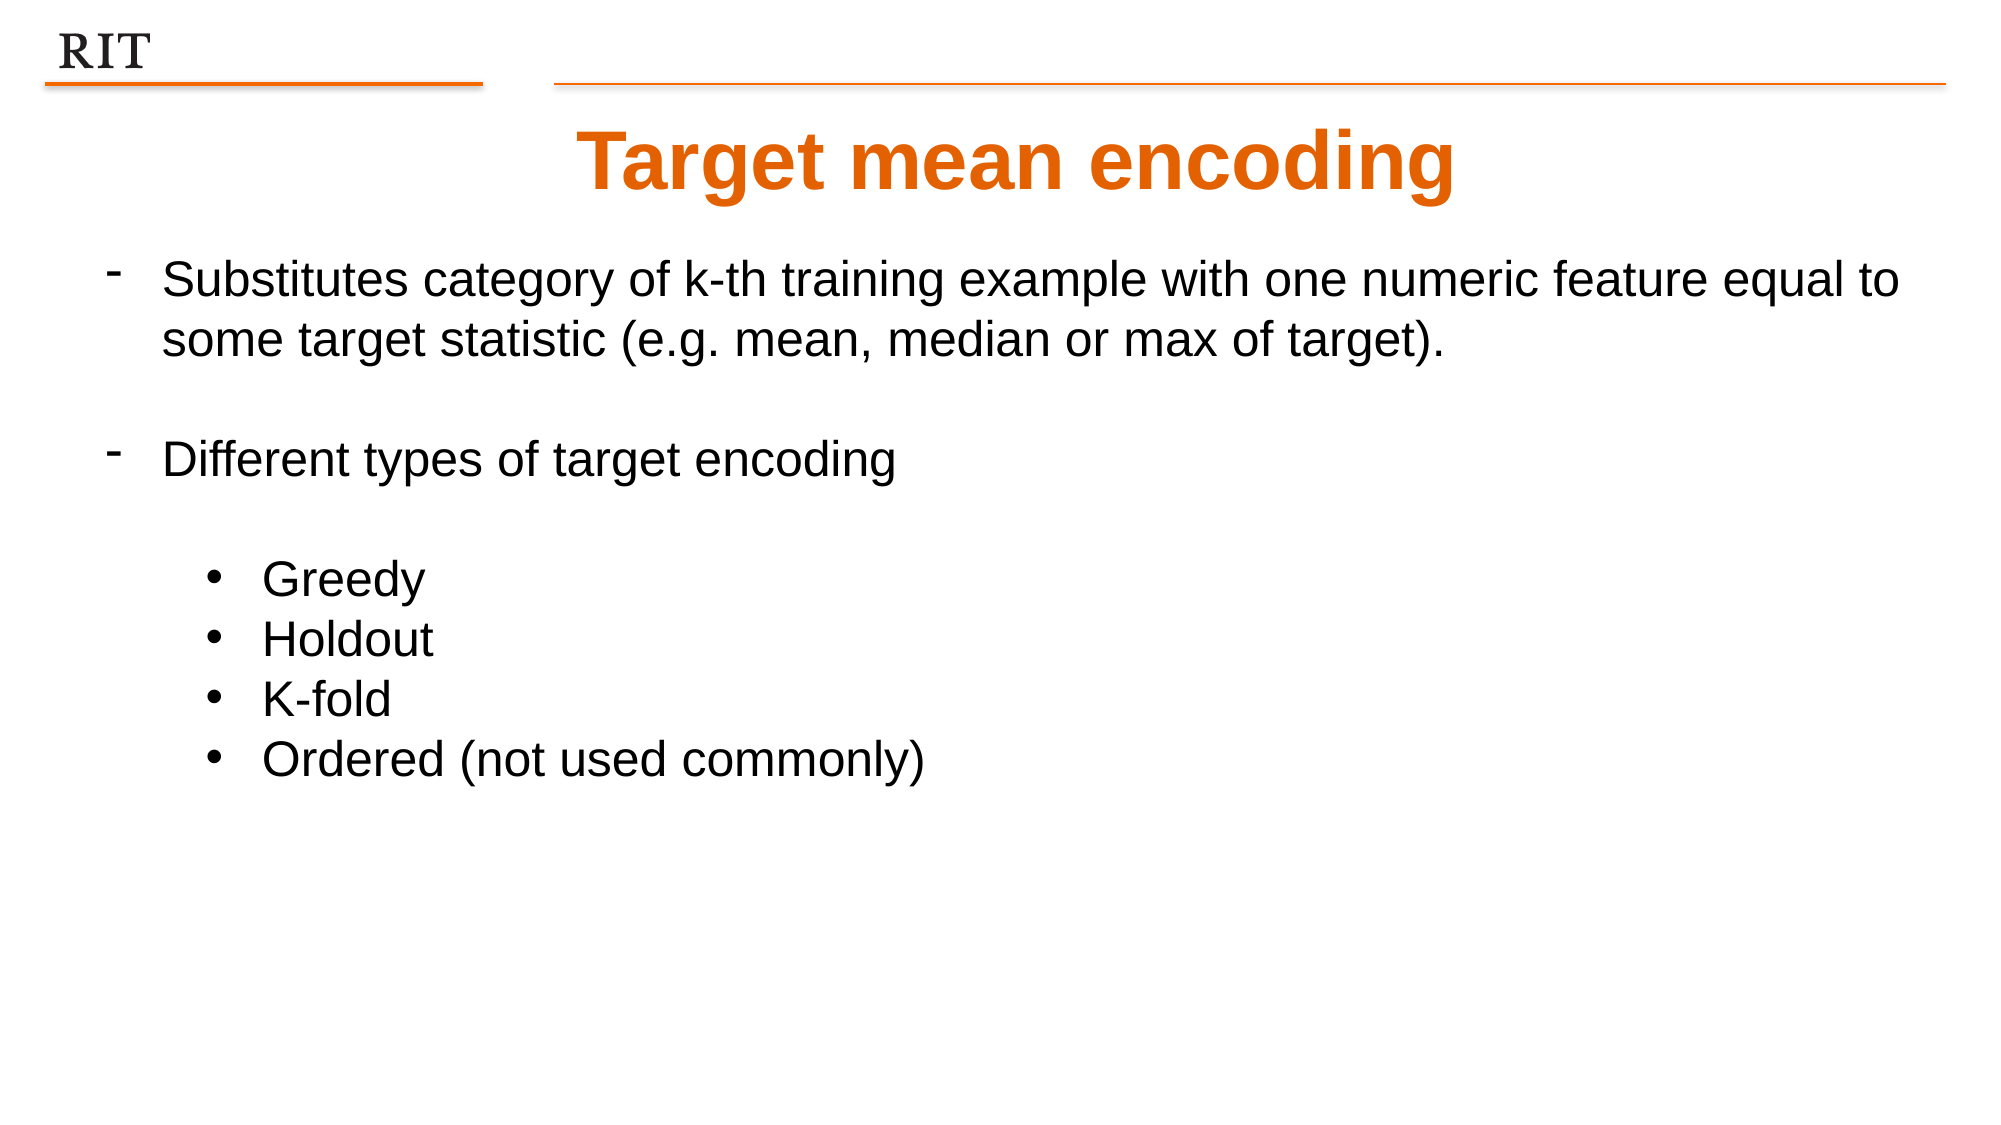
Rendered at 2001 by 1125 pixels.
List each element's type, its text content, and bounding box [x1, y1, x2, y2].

title Target mean encoding [117, 114, 1918, 198]
text_box Substitutes category of k-th training example with one numeric feature equal to some target statistic (e.g. mean, median or max of target). Different types of target encoding Greedy Holdout K-fold Ordered (not used commonly) [85, 226, 1936, 912]
